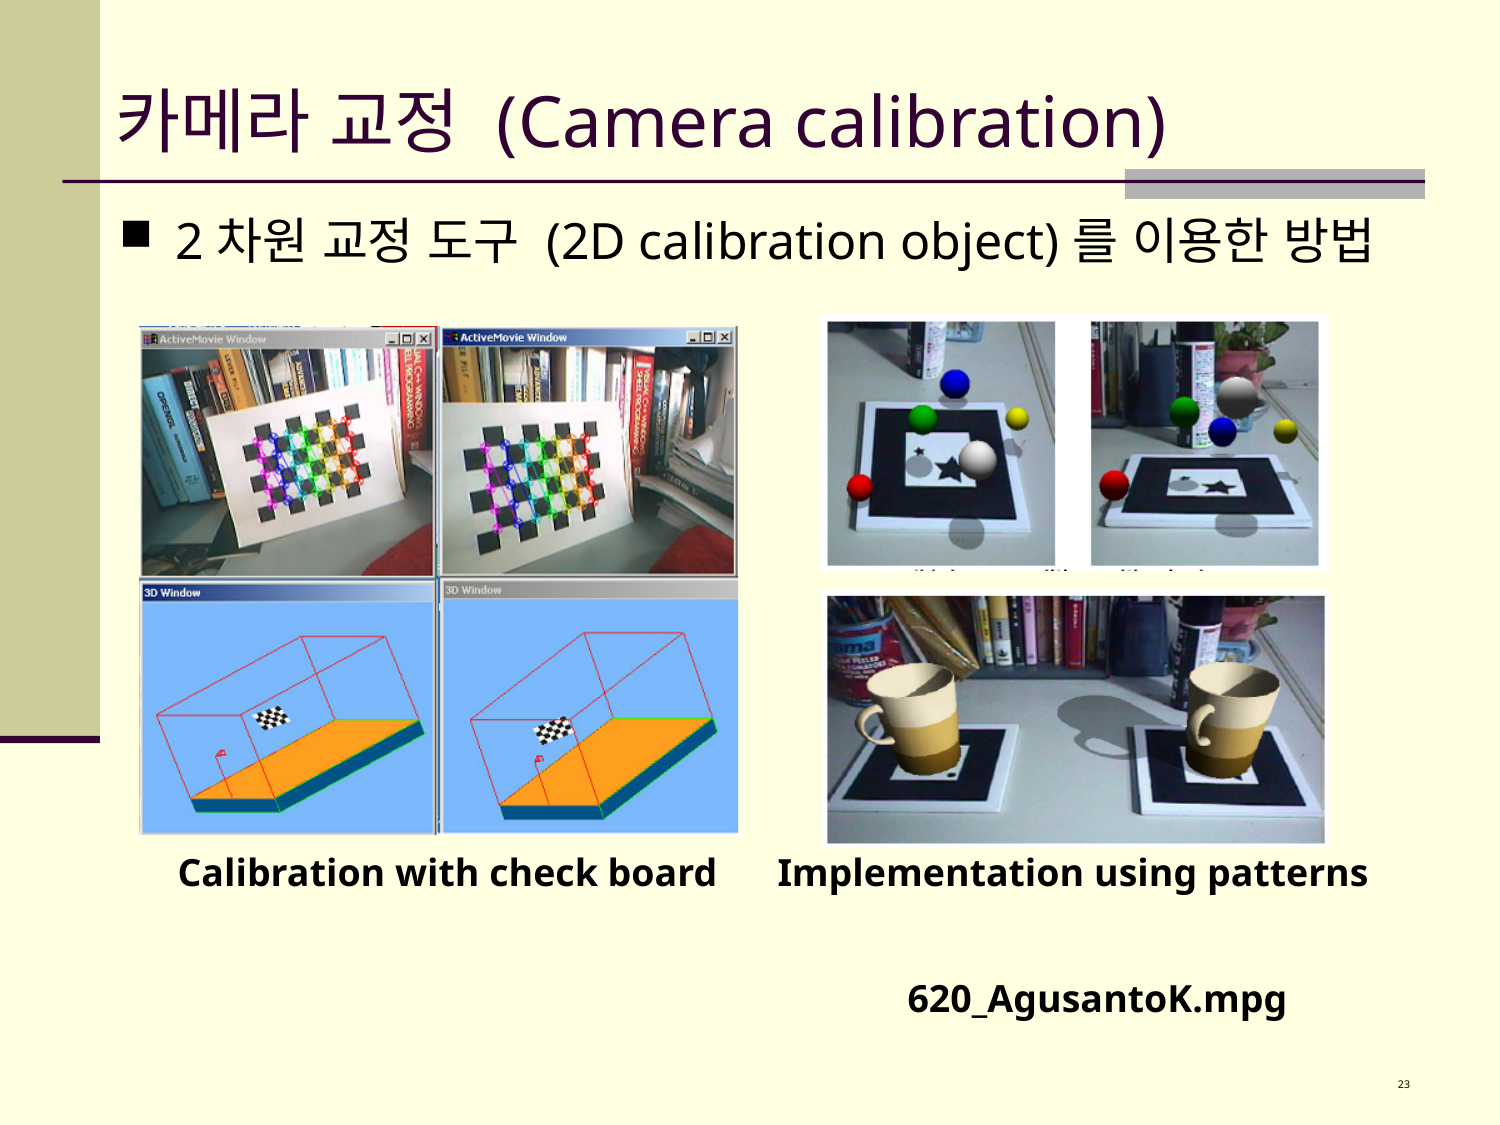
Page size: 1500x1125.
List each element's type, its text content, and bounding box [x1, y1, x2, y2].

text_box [138, 325, 739, 835]
text_box Calibration with check board [216, 846, 679, 897]
picture [822, 589, 1330, 847]
picture [820, 314, 1330, 572]
title 카메라 교정 (Camera calibration) [100, 37, 1438, 200]
list 2차원 교정 도구 (2D calibration object)를 이용한 방법 [104, 202, 1442, 940]
slide_number 23 [1112, 1070, 1425, 1100]
text_box Implementation using patterns [842, 854, 1305, 897]
text_box 620_AgusantoK.mpg [866, 972, 1329, 1023]
